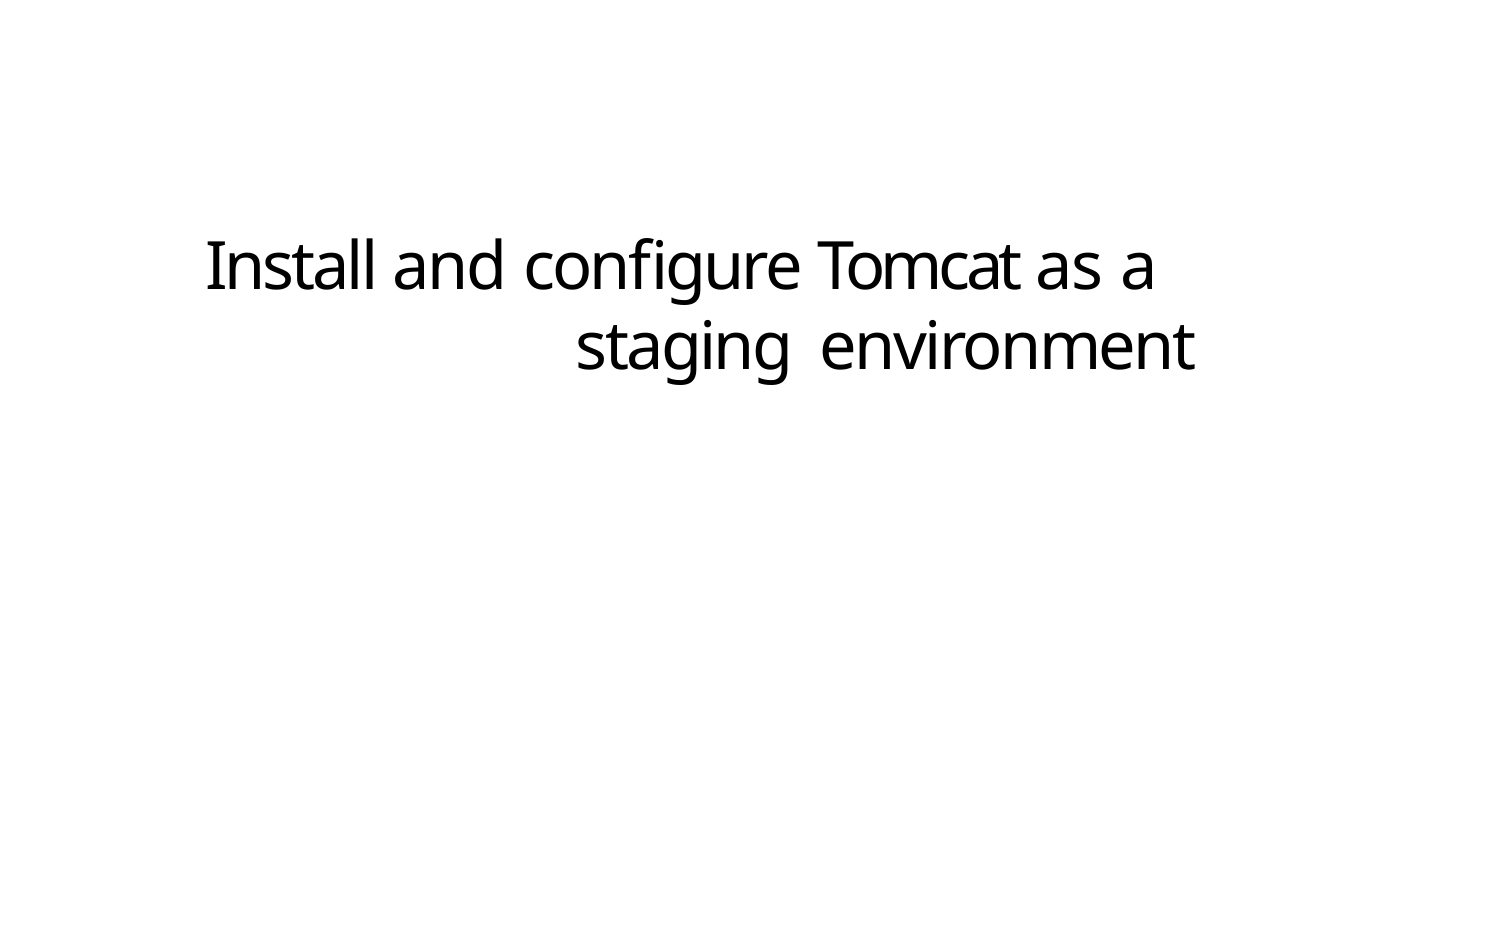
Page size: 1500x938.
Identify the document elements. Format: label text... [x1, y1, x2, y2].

title Install and configure Tomcat as a staging environment [203, 220, 1297, 383]
